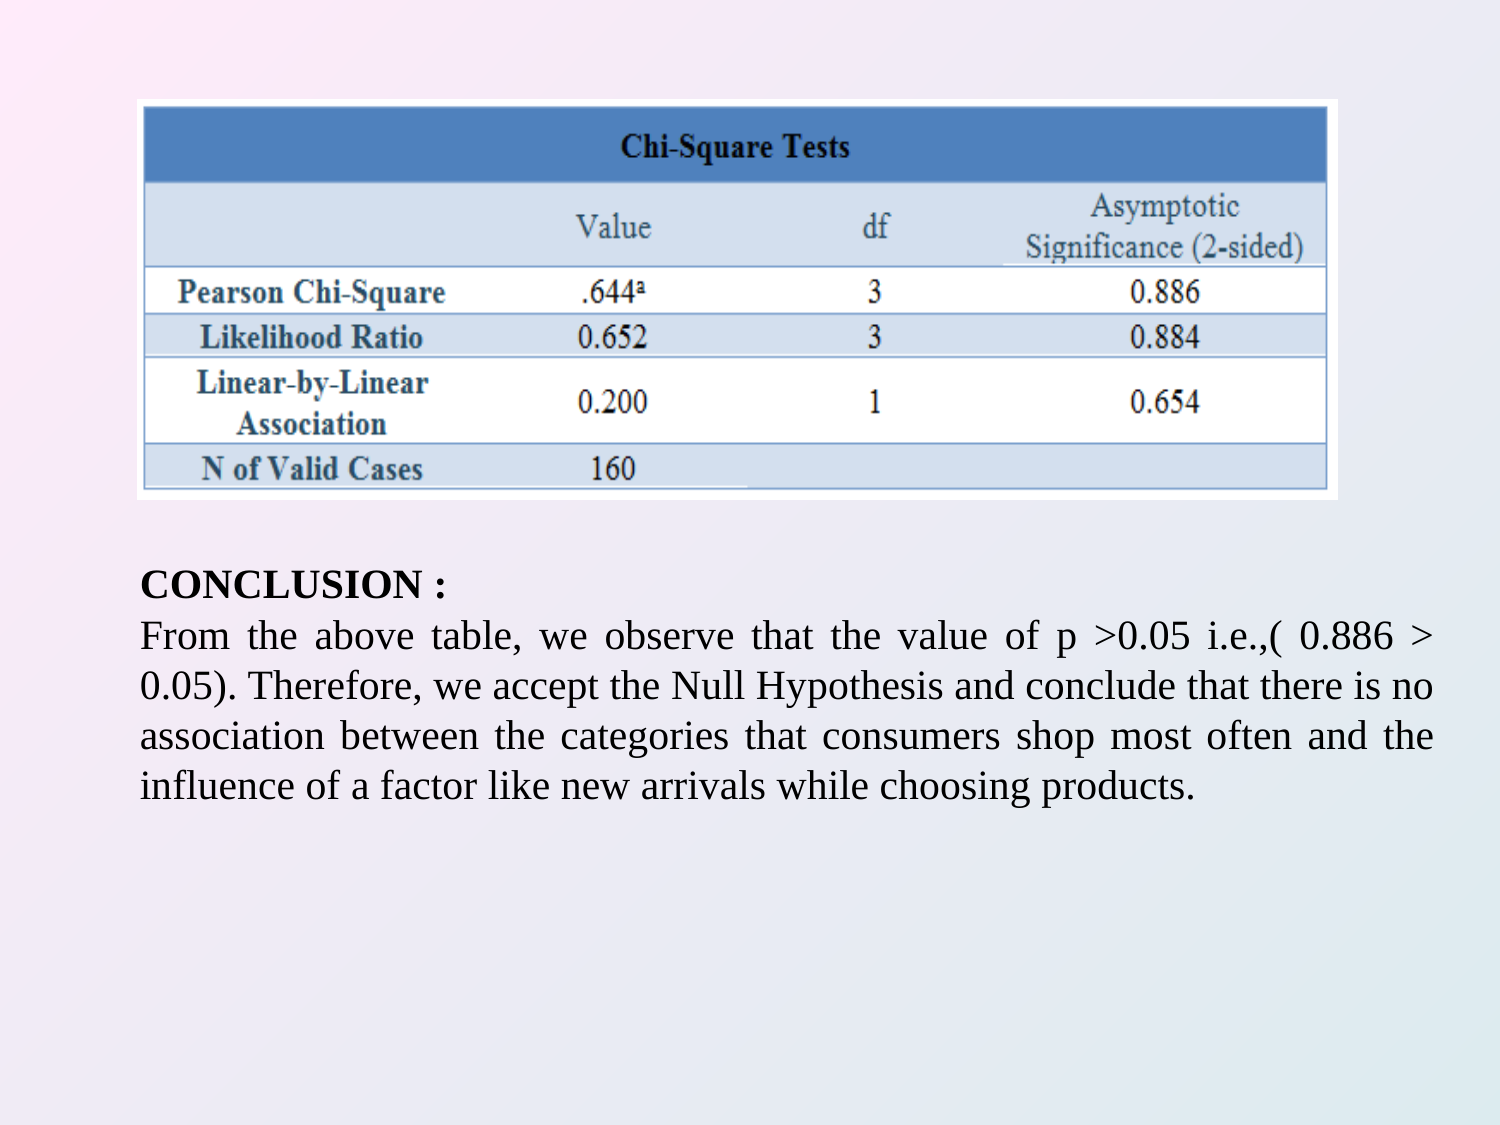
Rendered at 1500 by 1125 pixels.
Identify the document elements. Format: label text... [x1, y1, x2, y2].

text_box CONCLUSION : From the above table, we observe that the value of p >0.05 i.e.,( 0.886 > 0.05). Therefore, we accept the Null Hypothesis and conclude that there is no association between the categories that consumers shop most often and the influence of a factor like new arrivals while choosing products. [125, 549, 1450, 855]
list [137, 99, 1338, 500]
